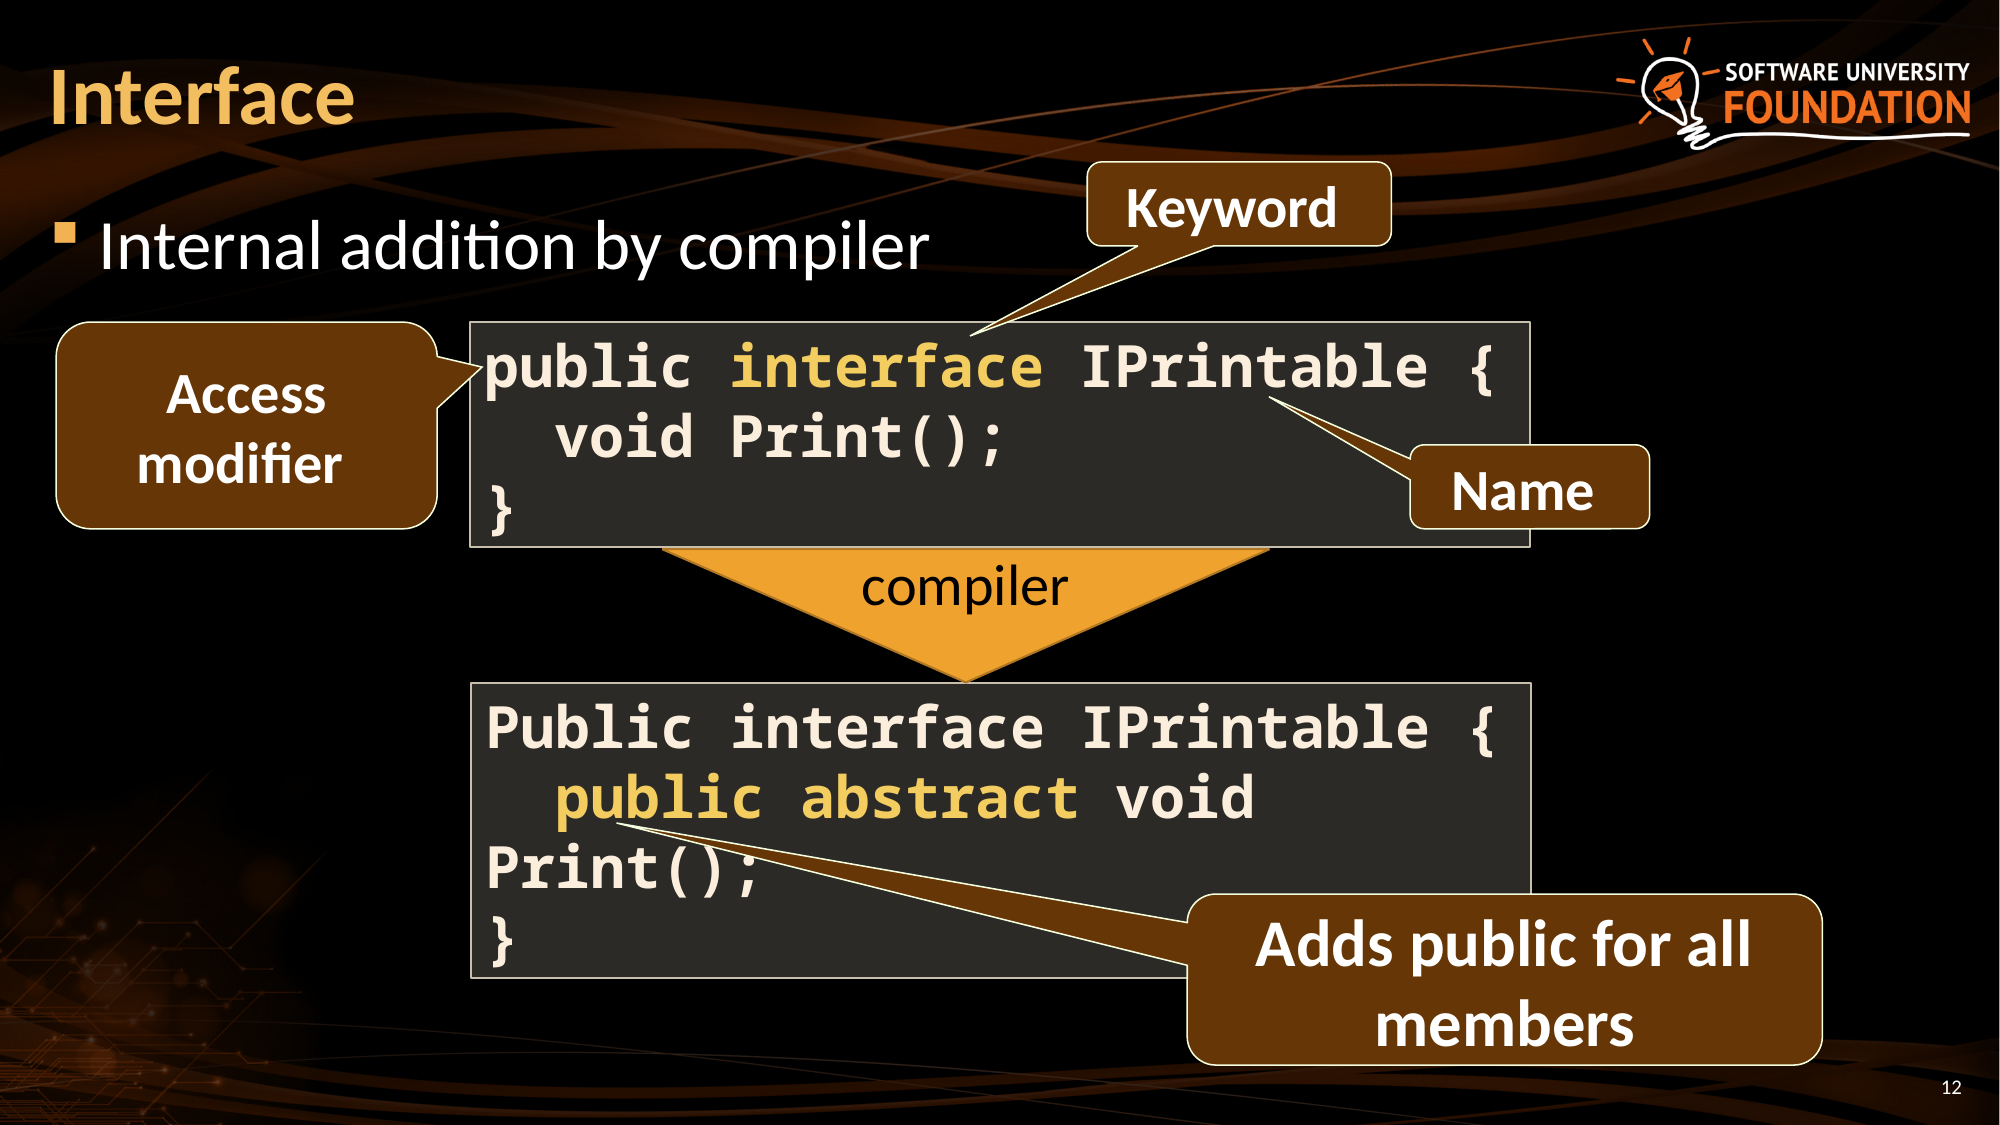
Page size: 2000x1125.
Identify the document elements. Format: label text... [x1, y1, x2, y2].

text_box compiler [661, 548, 1270, 684]
text_box Name [1268, 396, 1650, 529]
text_box Adds public for all members [616, 822, 1823, 1066]
text_box Keyword [969, 161, 1392, 336]
text_box public interface IPrintable { void Print(); } [469, 322, 1530, 547]
title Interface [30, 6, 1602, 189]
text_box Public interface IPrintable { public abstract void Print(); } [471, 683, 1532, 978]
picture [0, 0, 2000, 1125]
list Internal addition by compiler [31, 188, 1968, 1103]
text_box Access modifier [56, 322, 483, 529]
